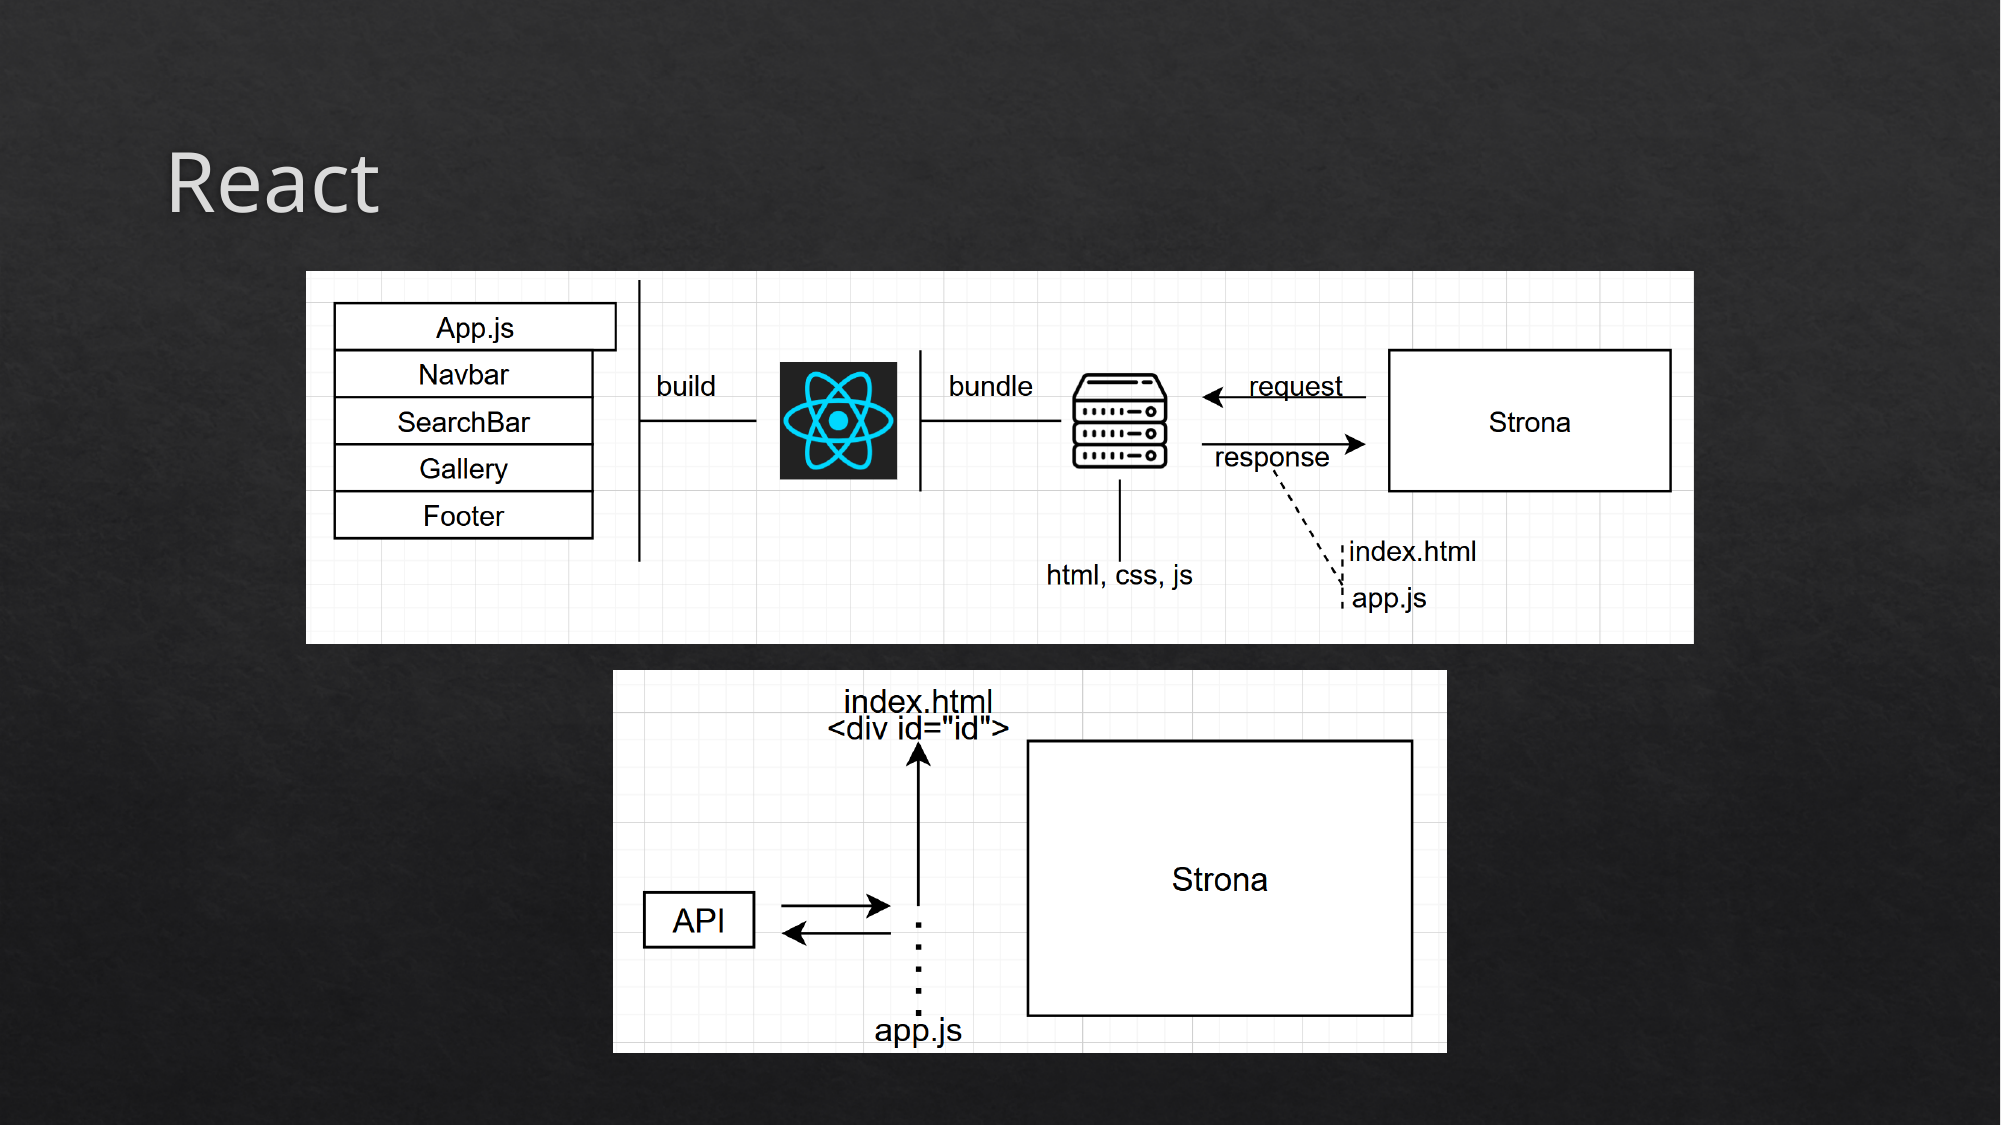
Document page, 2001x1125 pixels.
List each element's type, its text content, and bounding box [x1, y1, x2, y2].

picture [305, 271, 1694, 644]
picture [612, 670, 1447, 1053]
title React [149, 99, 1849, 260]
